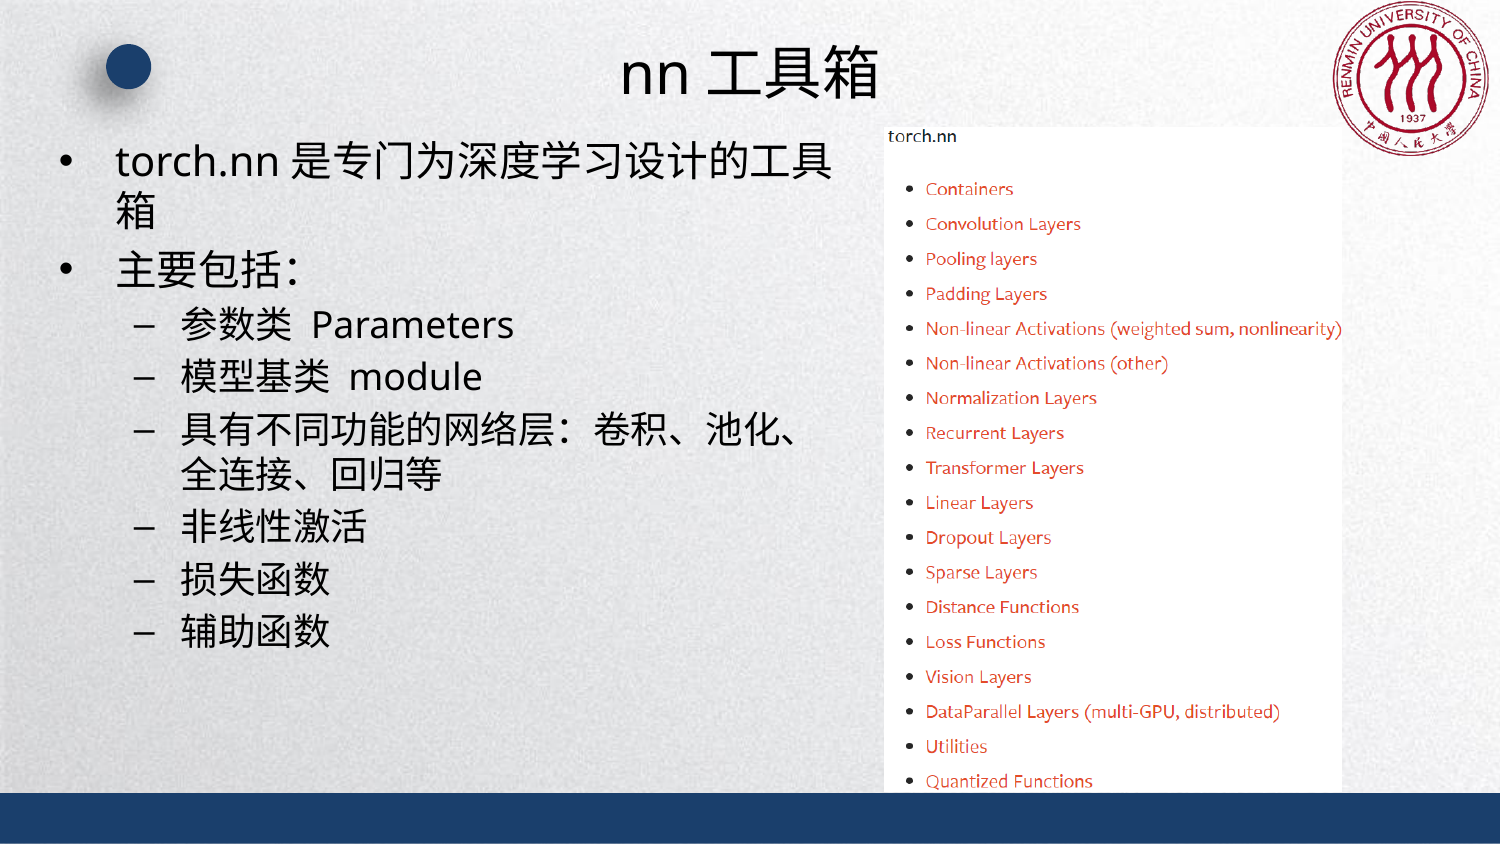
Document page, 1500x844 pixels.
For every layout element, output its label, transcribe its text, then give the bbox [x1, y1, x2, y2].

picture [0, 0, 1500, 793]
title nn工具箱 [75, 29, 1425, 112]
list torch.nn是专门为深度学习设计的工具箱 主要包括： 参数类 Parameters 模型基类 module 具有不同功能的网络层：卷积、池化、全连接、回归等 非线性激活 损失函数 辅助函数 [43, 127, 870, 773]
